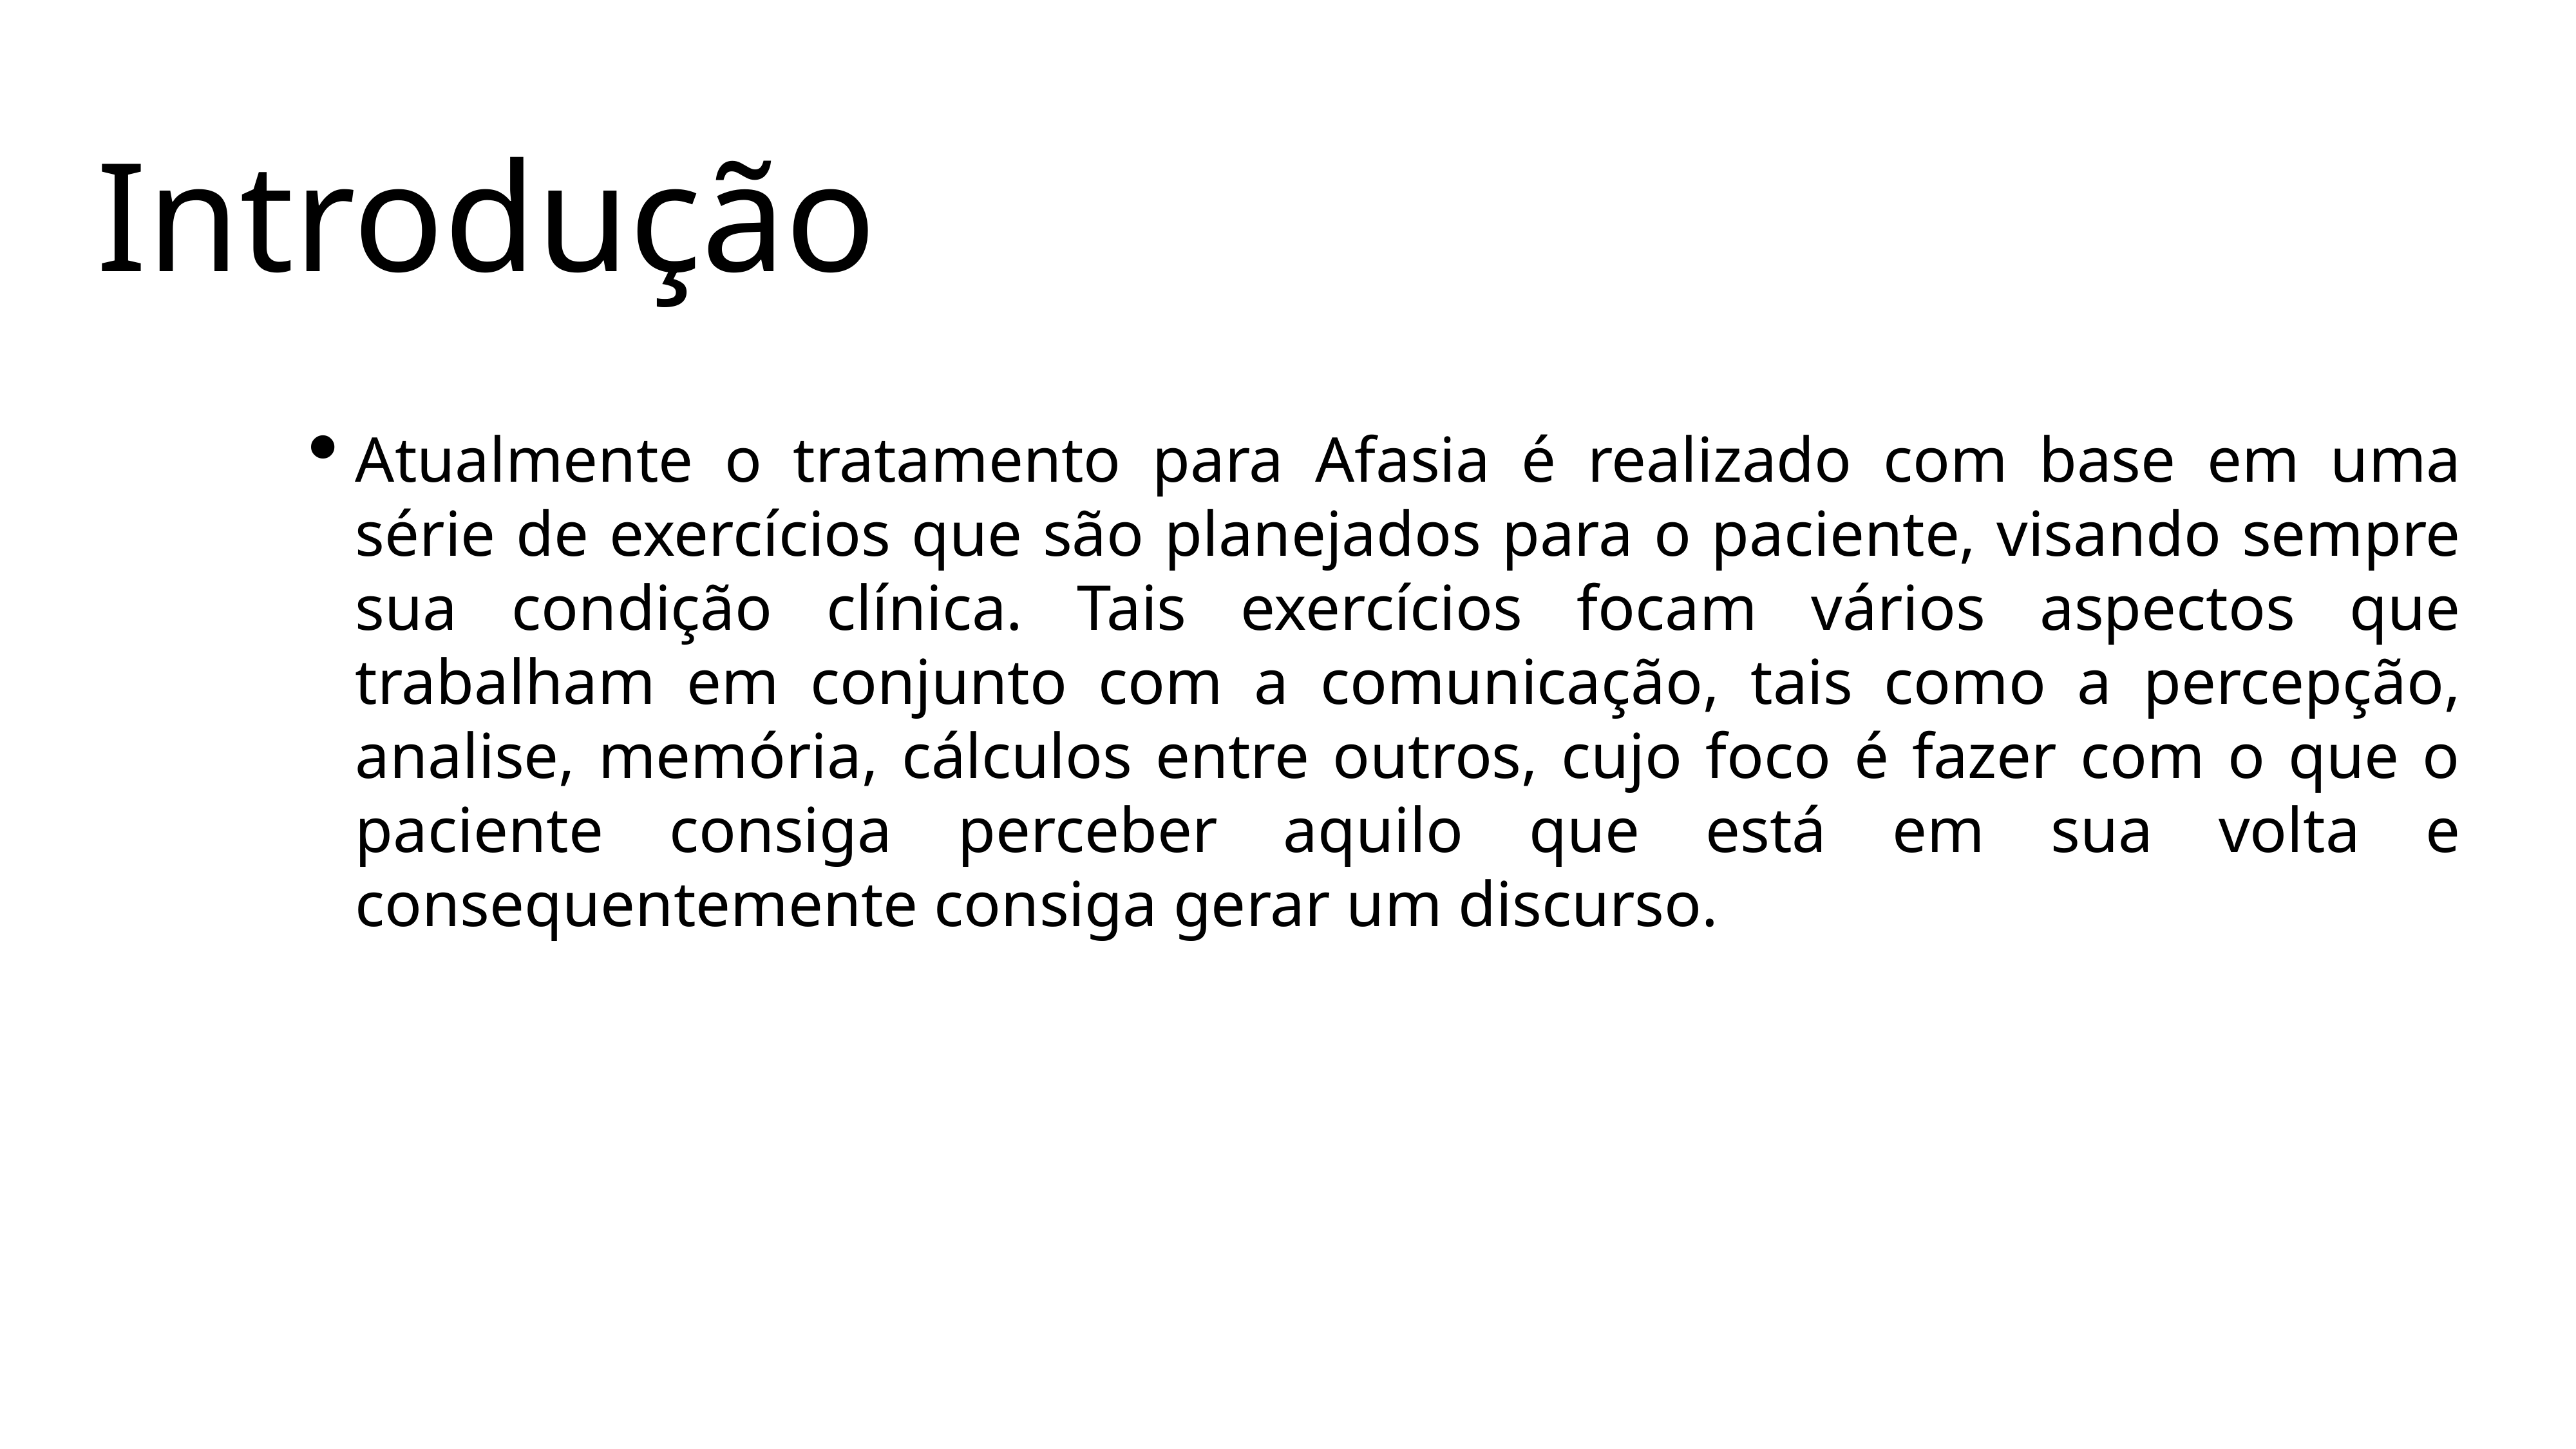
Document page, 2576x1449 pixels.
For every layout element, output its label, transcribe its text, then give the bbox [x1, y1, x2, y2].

text_box Introdução [88, 113, 884, 309]
text_box Atualmente o tratamento para Afasia é realizado com base em uma série de exercícios que são planejados para o paciente, visando sempre sua condição clínica. Tais exercícios focam vários aspectos que trabalham em conjunto com a comunicação, tais como a percepção, analise, memória, cálculos entre outros, cujo foco é fazer com o que o paciente consiga perceber aquilo que está em sua volta e consequentemente consiga gerar um discurso. [301, 413, 2470, 947]
